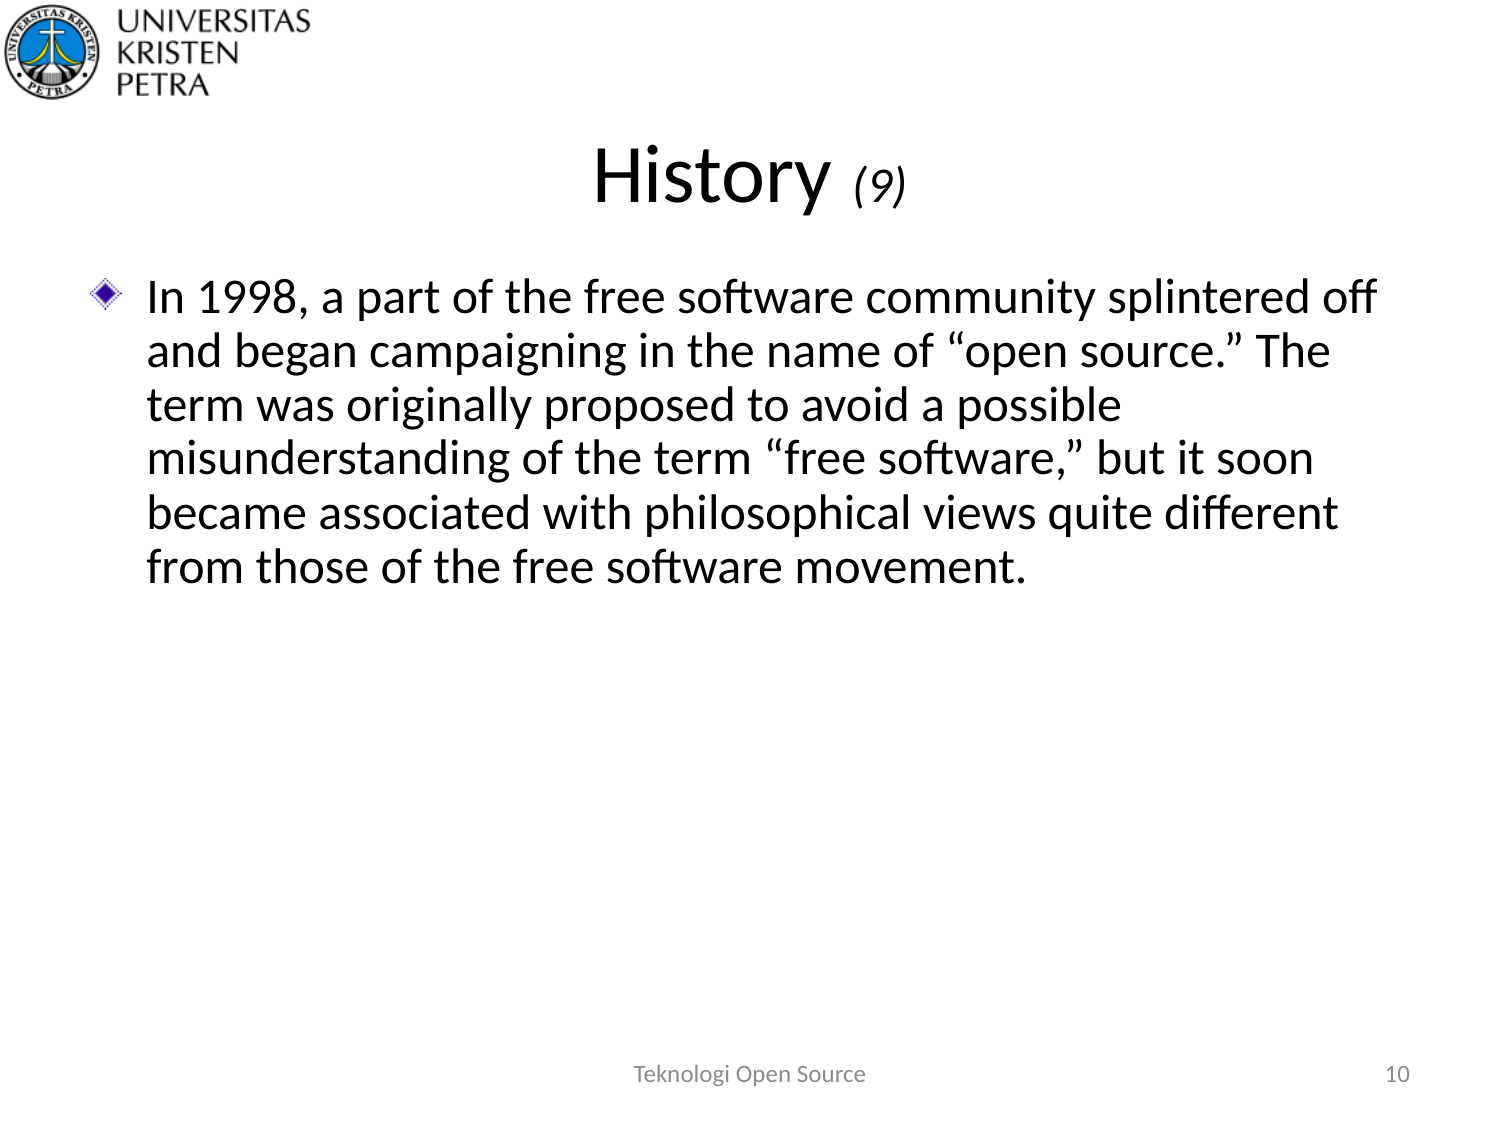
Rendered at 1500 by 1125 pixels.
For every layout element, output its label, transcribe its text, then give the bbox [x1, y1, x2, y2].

title History (9) [75, 75, 1425, 262]
list In 1998, a part of the free software community splintered off and began campaigning in the name of “open source.” The term was originally proposed to avoid a possible misunderstanding of the term “free software,” but it soon became associated with philosophical views quite different from those of the free software movement. [75, 262, 1425, 1005]
picture [90, 278, 122, 310]
slide_number 10 [1074, 1042, 1425, 1103]
picture [4, 4, 313, 100]
footer Teknologi Open Source [512, 1042, 988, 1103]
